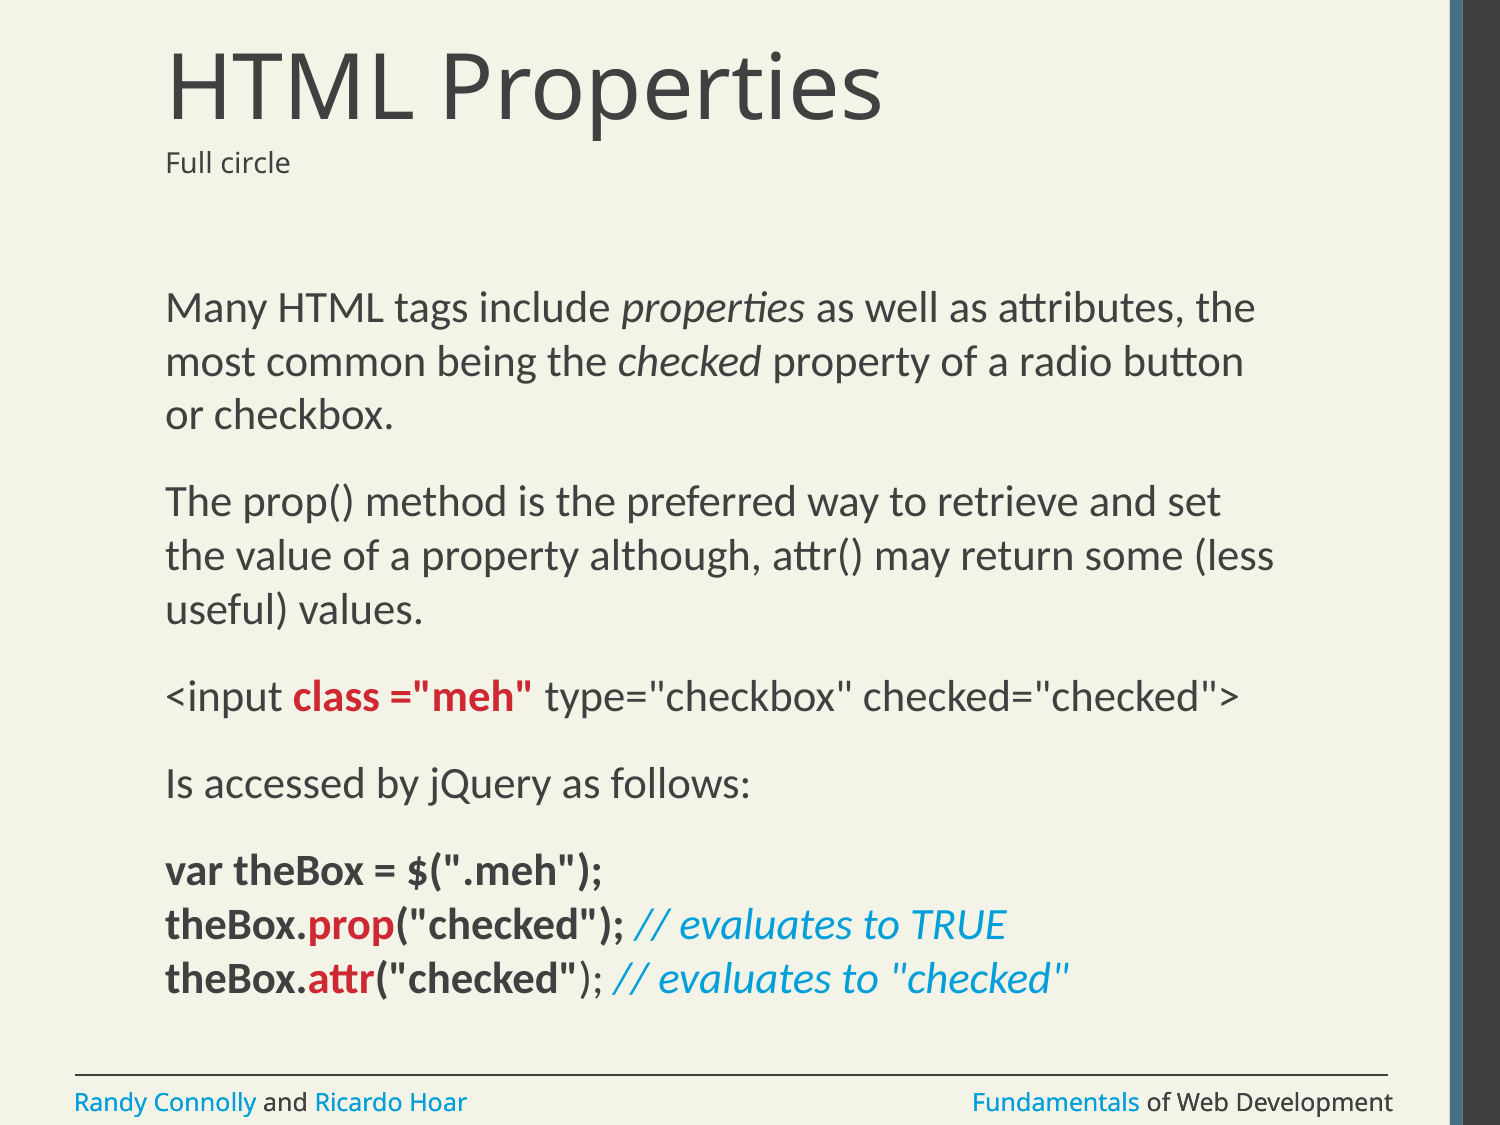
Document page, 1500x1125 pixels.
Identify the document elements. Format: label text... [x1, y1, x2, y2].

list Many HTML tags include properties as well as attributes, the most common being the checked property of a radio button or checkbox. The prop() method is the preferred way to retrieve and set the value of a property although, attr() may return some (less useful) values. <input class ="meh" type="checkbox" checked="checked"> Is accessed by jQuery as follows: var theBox = $(".meh"); theBox.prop("checked"); // evaluates to TRUE theBox.attr("checked"); // evaluates to "checked" [150, 270, 1300, 1013]
title HTML Properties [150, 20, 1425, 188]
list Full circle [150, 137, 1200, 188]
